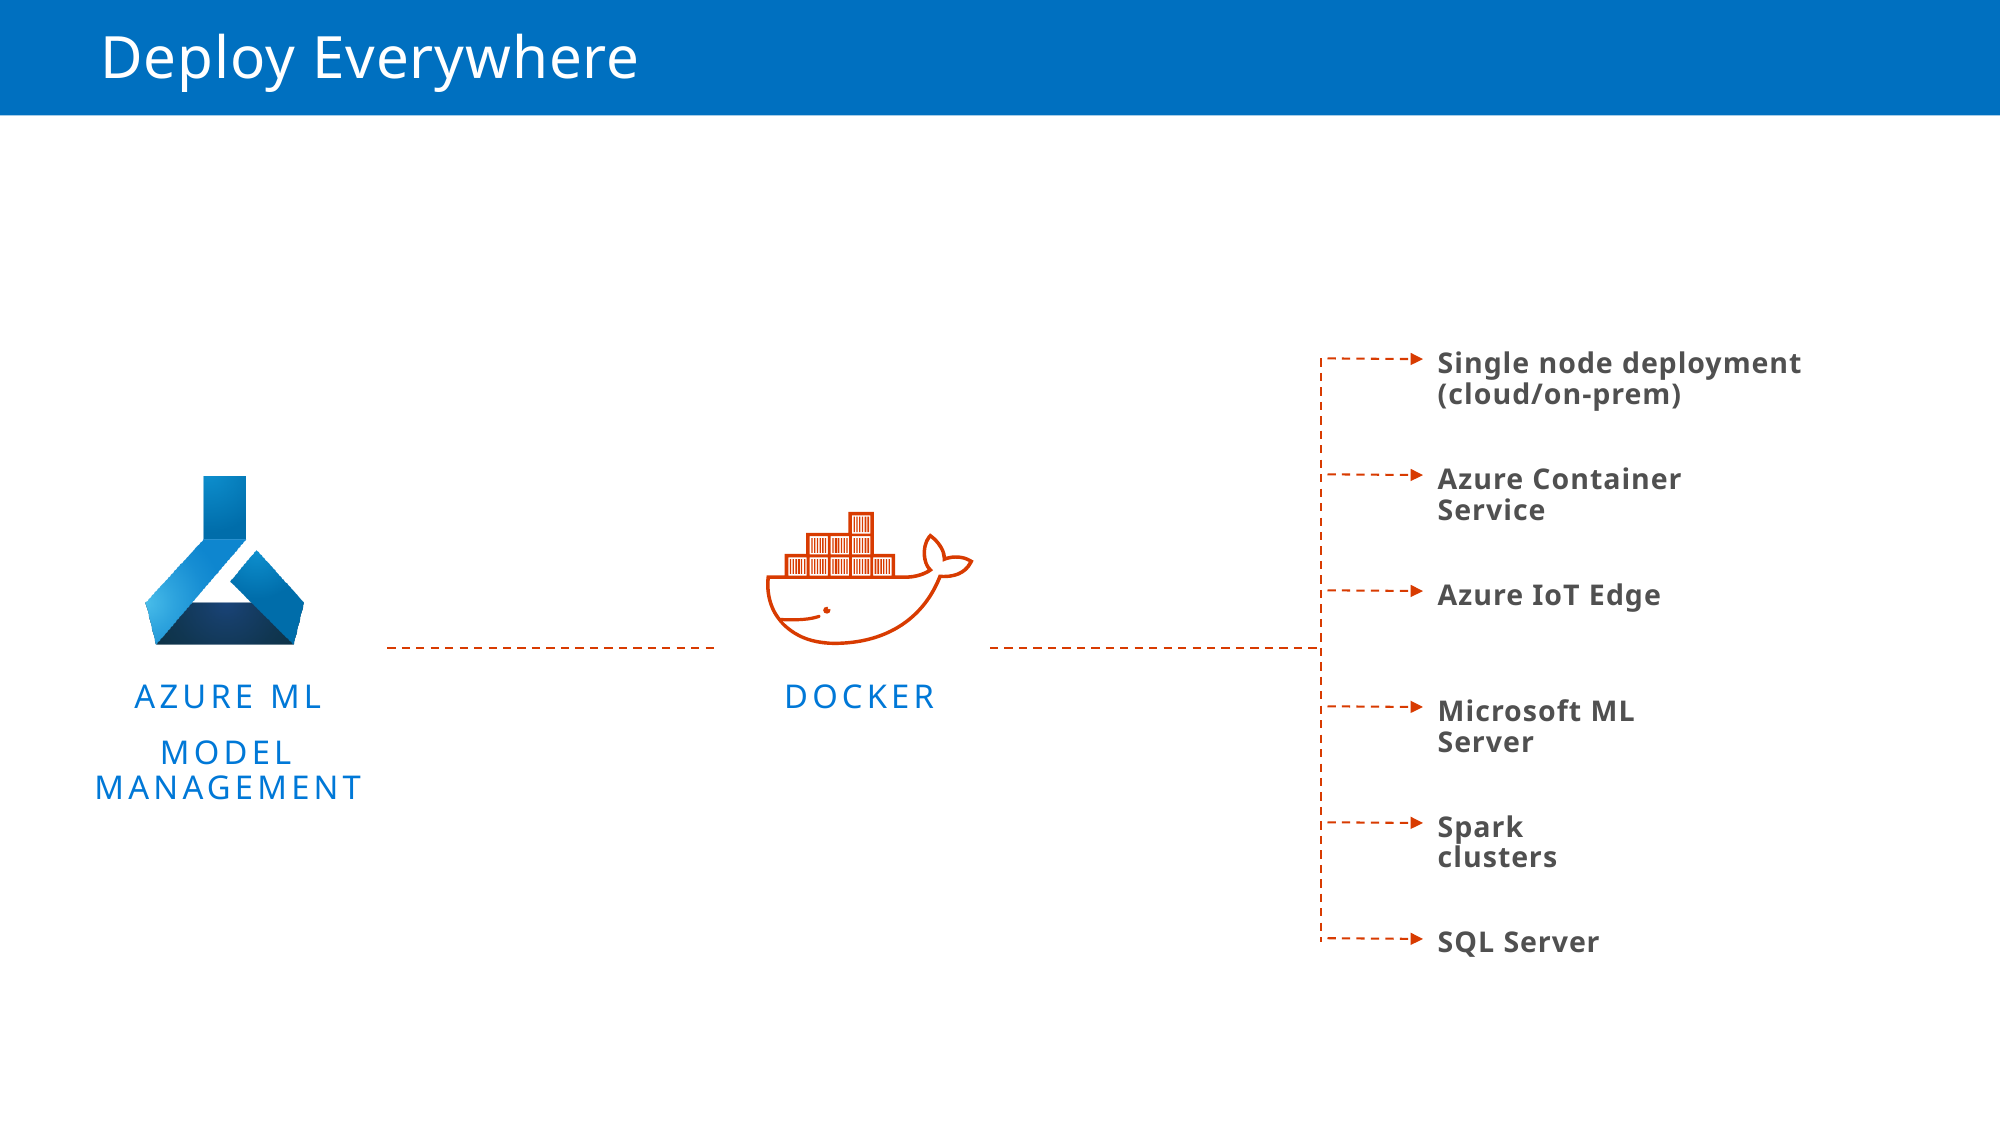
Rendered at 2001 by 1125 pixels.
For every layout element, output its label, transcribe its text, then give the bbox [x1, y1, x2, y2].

text_box AZURE ML MODEL MANAGEMENT [7, 672, 449, 815]
text_box SQL Server [1422, 921, 1618, 967]
text_box Azure Container Service [1422, 457, 1803, 534]
title Deploy Everywhere [100, 0, 1802, 47]
text_box Microsoft ML Server [1422, 689, 1746, 766]
text_box Azure IoT Edge [1422, 573, 1693, 620]
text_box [765, 511, 974, 646]
text_box [44, 47, 1957, 196]
text_box Single node deployment (cloud/on-prem) [1422, 341, 1908, 419]
text_box DOCKER [742, 672, 976, 723]
text_box Spark clusters [1422, 805, 1656, 882]
picture [145, 476, 304, 646]
